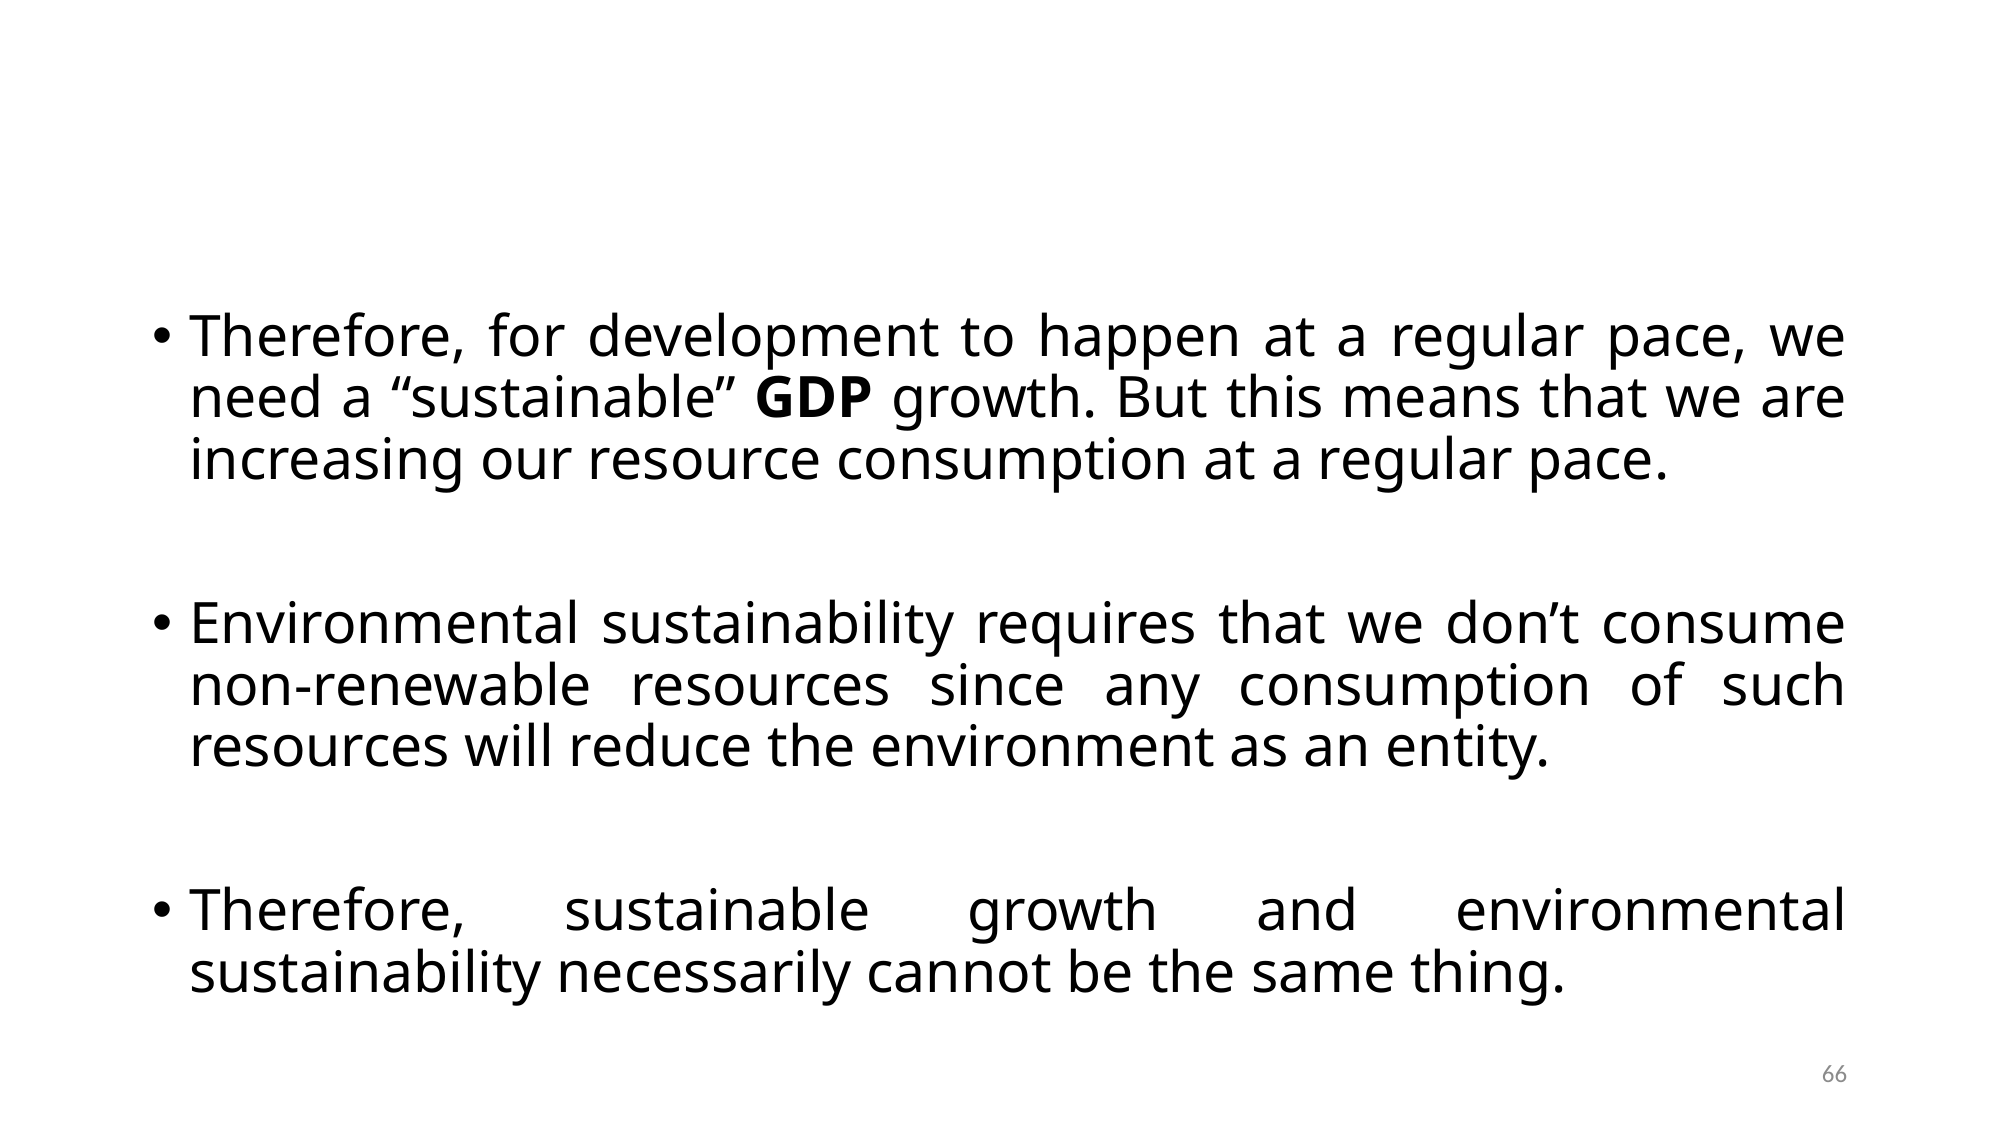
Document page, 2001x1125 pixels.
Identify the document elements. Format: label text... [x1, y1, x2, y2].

slide_number 66 [1412, 1042, 1863, 1103]
list Therefore, for development to happen at a regular pace, we need a “sustainable” GDP growth. But this means that we are increasing our resource consumption at a regular pace. Environmental sustainability requires that we don’t consume non-renewable resources since any consumption of such resources will reduce the environment as an entity. Therefore, sustainable growth and environmental sustainability necessarily cannot be the same thing. [137, 299, 1863, 1014]
